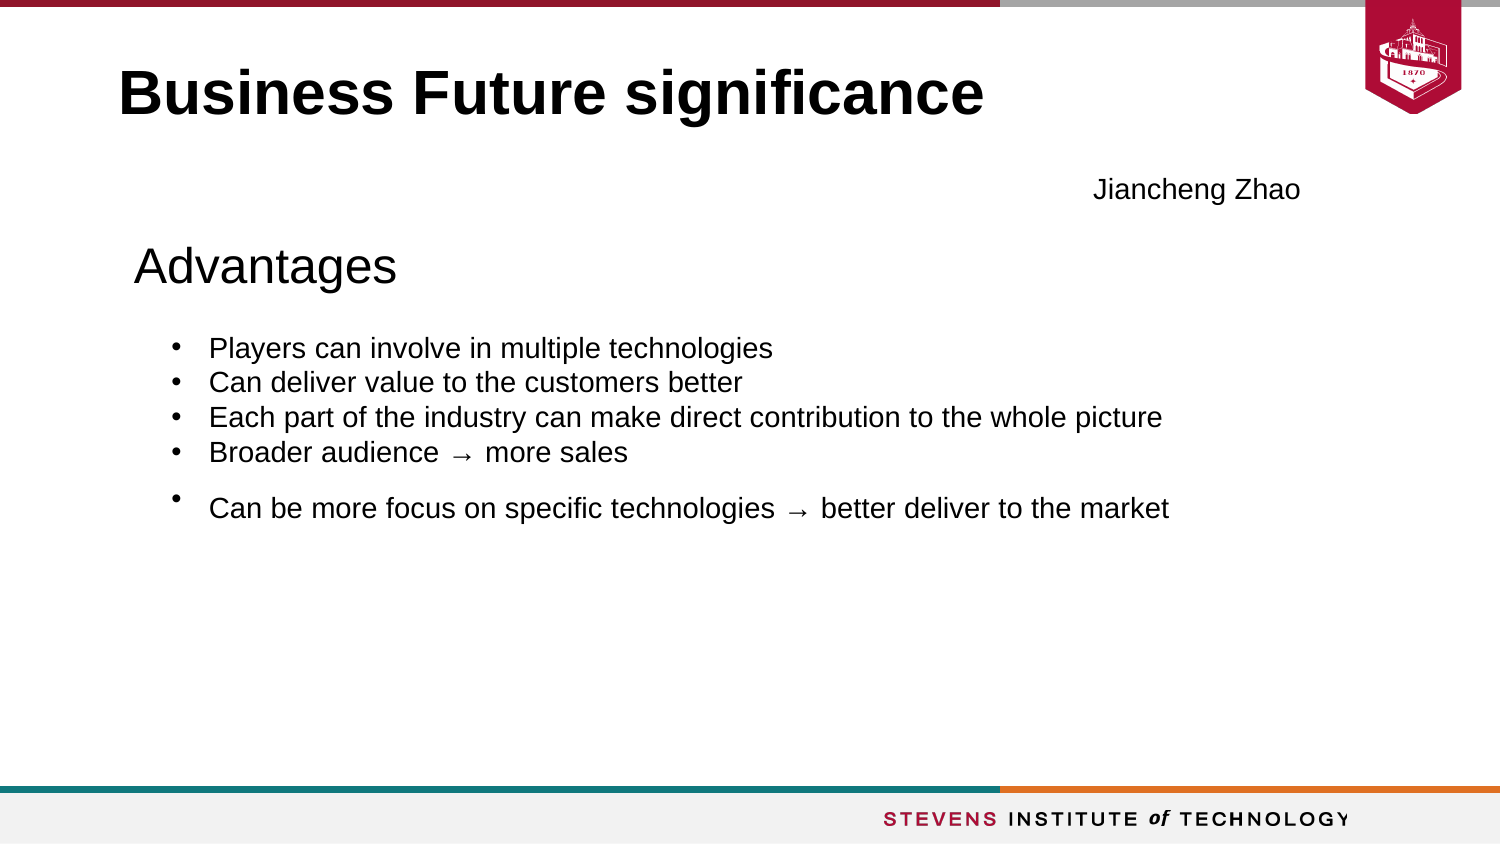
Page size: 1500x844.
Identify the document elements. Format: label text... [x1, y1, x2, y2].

title Business Future significance [103, 44, 1397, 208]
picture [884, 810, 1347, 826]
picture [1365, 0, 1462, 114]
text_box Jiancheng Zhao [1078, 155, 1372, 199]
list Advantages Players can involve in multiple technologies Can deliver value to the customers better Each part of the industry can make direct contribution to the whole picture Broader audience → more sales Can be more focus on specific technologies → better deliver to the market [119, 226, 1385, 762]
